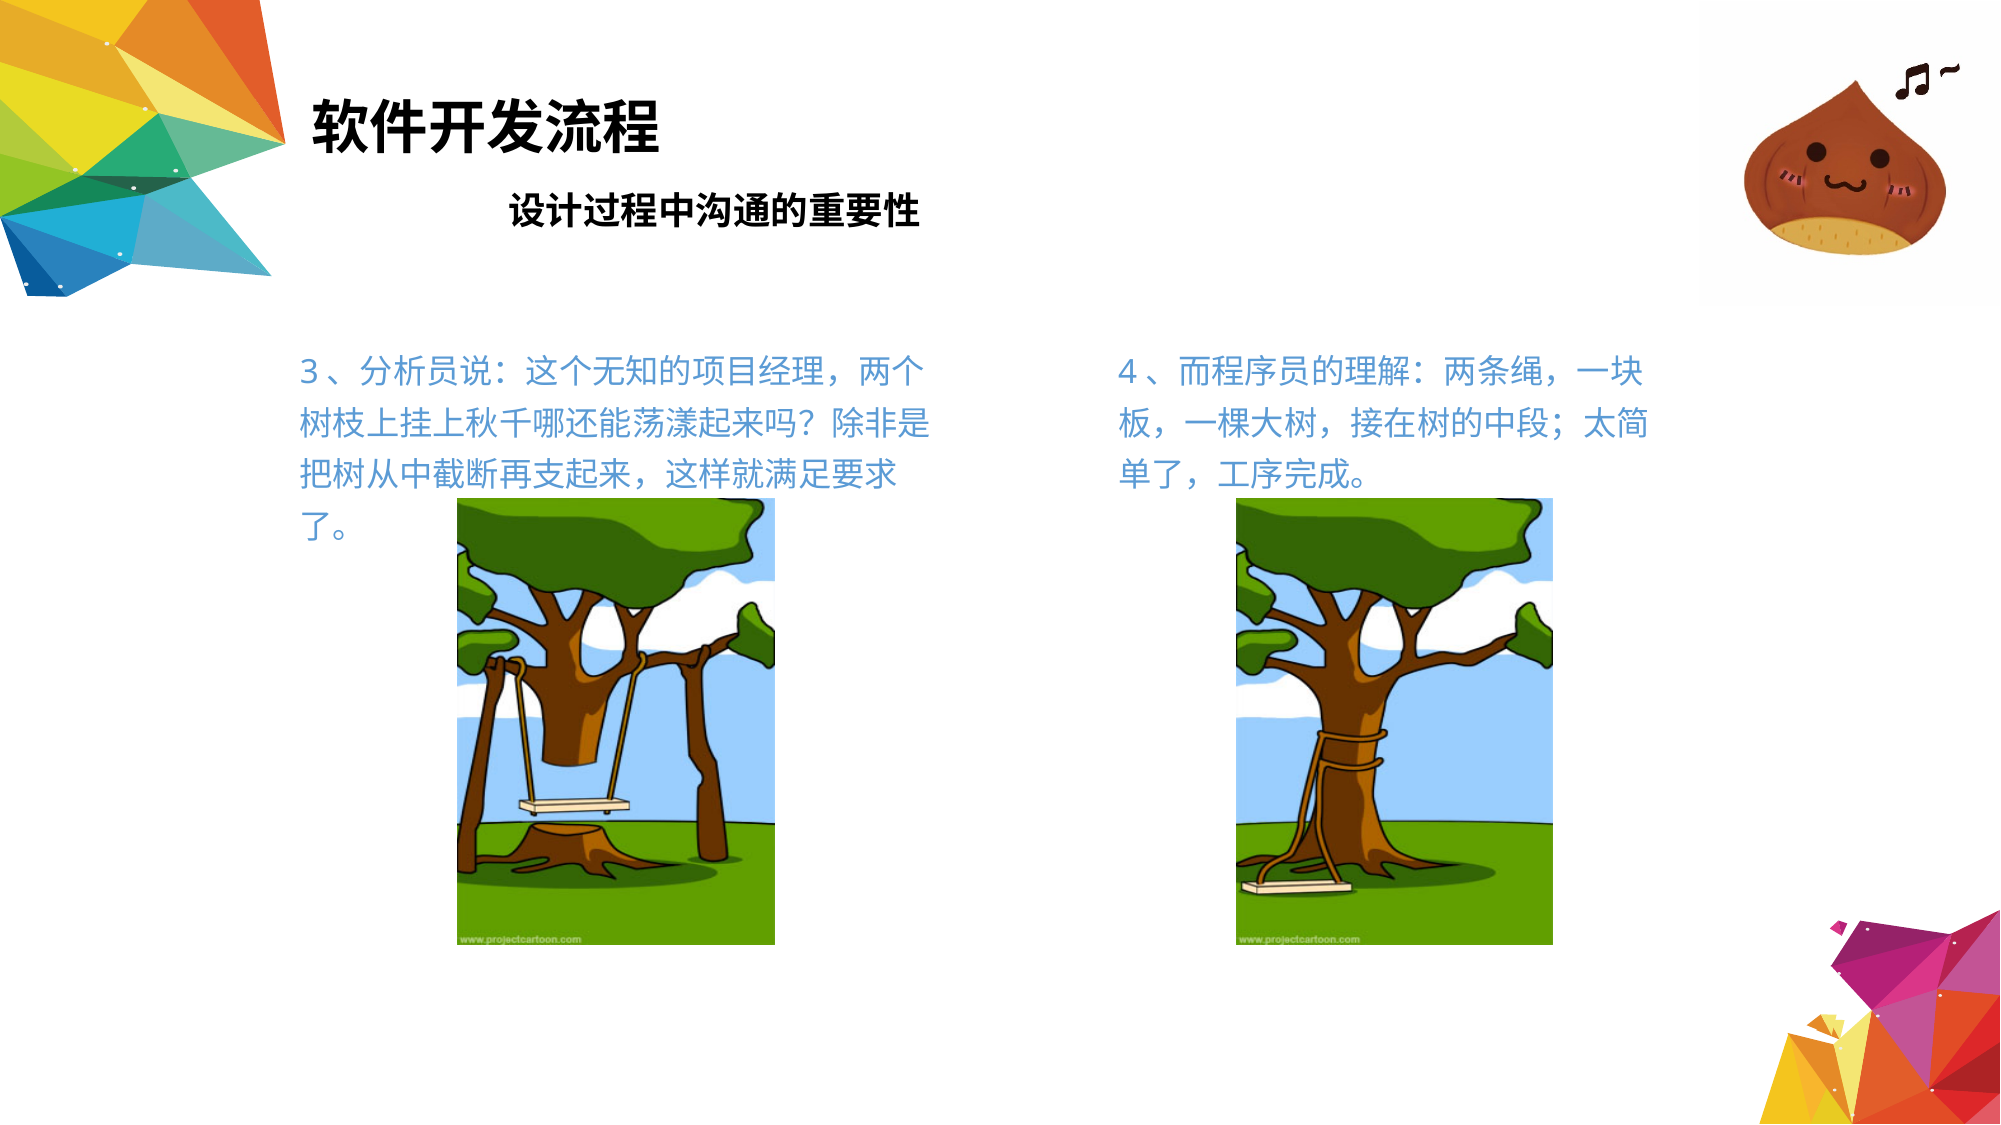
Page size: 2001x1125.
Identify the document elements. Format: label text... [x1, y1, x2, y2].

text_box 4、而程序员的理解：两条绳，一块板，一棵大树，接在树的中段；太简单了，工序完成。 [1103, 330, 1686, 501]
text_box 软件开发流程 [297, 83, 1024, 168]
picture [1698, 1, 2000, 306]
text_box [0, 5, 292, 292]
text_box 3、分析员说：这个无知的项目经理，两个树枝上挂上秋千哪还能荡漾起来吗？除非是把树从中截断再支起来，这样就满足要求了。 [285, 330, 971, 553]
picture [457, 497, 775, 945]
picture [1235, 497, 1553, 945]
text_box 设计过程中沟通的重要性 [493, 179, 936, 239]
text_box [1772, 896, 1987, 1125]
